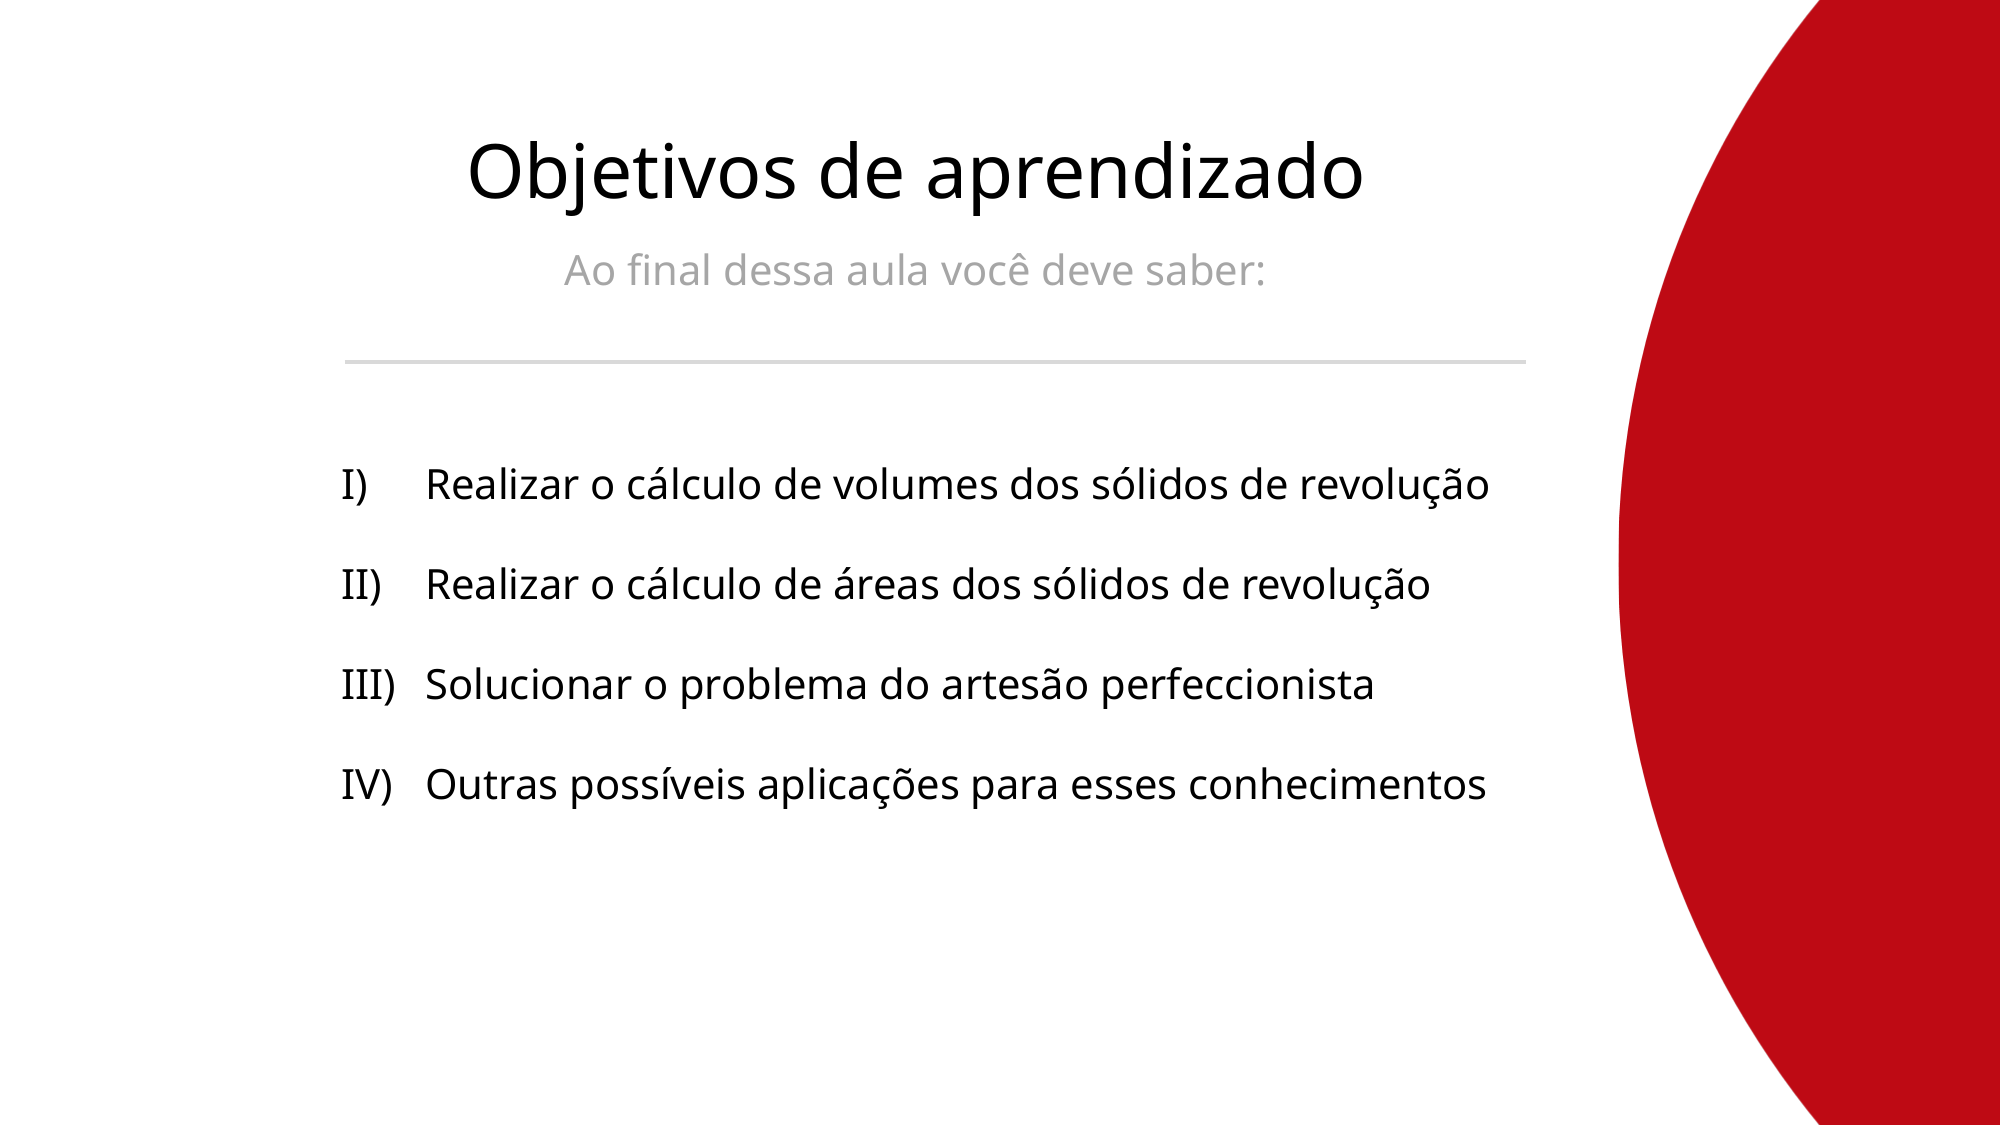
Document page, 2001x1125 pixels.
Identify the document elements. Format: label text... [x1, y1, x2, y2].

picture [1618, 0, 2000, 1125]
text_box Objetivos de aprendizado [451, 115, 1381, 221]
text_box Ao final dessa aula você deve saber: [550, 236, 1283, 301]
text_box Realizar o cálculo de volumes dos sólidos de revolução Realizar o cálculo de áreas dos sólidos de revolução Solucionar o problema do artesão perfeccionista Outras possíveis aplicações para esses conhecimentos [326, 450, 1506, 816]
